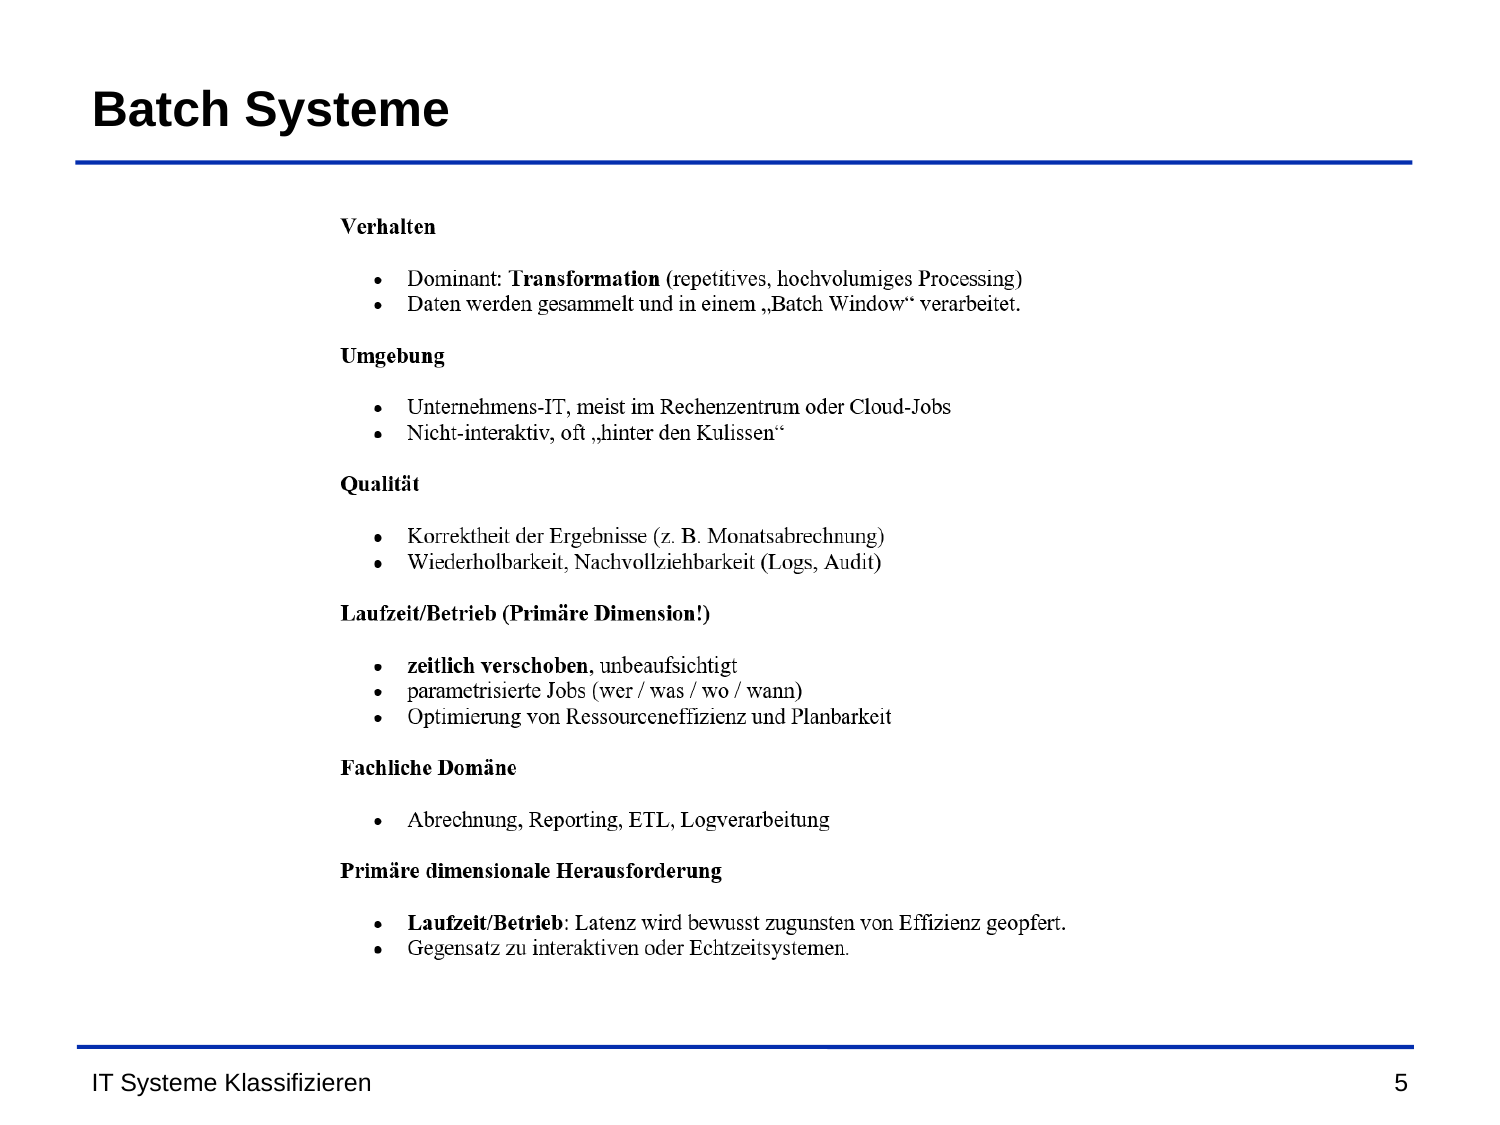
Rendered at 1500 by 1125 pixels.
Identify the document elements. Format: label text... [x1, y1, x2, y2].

picture [305, 201, 1275, 988]
title Batch Systeme [76, 42, 1412, 171]
